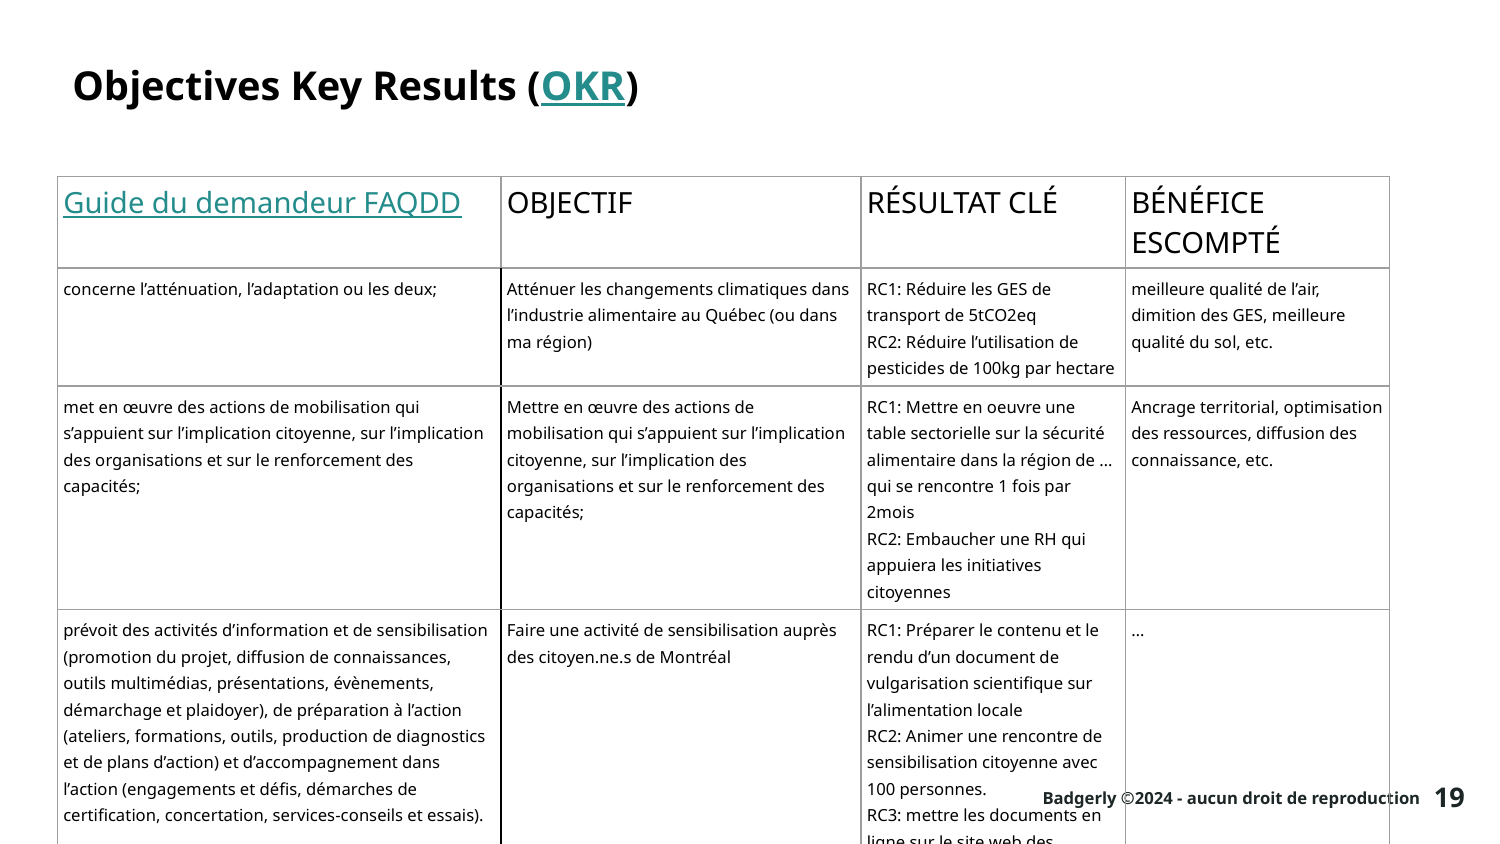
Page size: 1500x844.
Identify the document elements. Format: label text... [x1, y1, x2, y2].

table_cell concerne l’atténuation, l’adaptation ou les deux; [58, 269, 500, 385]
title Objectives Key Results (OKR) [57, 45, 1443, 130]
table_cell RC1: Réduire les GES de transport de 5tCO2eq RC2: Réduire l’utilisation de pesticides de 100kg par hectare [862, 269, 1125, 385]
table_cell prévoit des activités d’information et de sensibilisation (promotion du projet, diffusion de connaissances, outils multimédias, présentations, évènements, démarchage et plaidoyer), de préparation à l’action (ateliers, formations, outils, production de diagnostics et de plans d’action) et d’accompagnement dans l’action (engagements et défis, démarches de certification, concertation, services-conseils et essais). [58, 610, 500, 844]
table_cell met en œuvre des actions de mobilisation qui s’appuient sur l’implication citoyenne, sur l’implication des organisations et sur le renforcement des capacités; [58, 387, 500, 609]
table_cell … [1126, 610, 1389, 844]
table_header RÉSULTAT CLÉ [862, 177, 1125, 267]
table_header OBJECTIF [502, 177, 860, 267]
table_header Guide du demandeur FAQDD [58, 177, 500, 267]
table_cell Atténuer les changements climatiques dans l’industrie alimentaire au Québec (ou dans ma région) [502, 269, 860, 385]
slide_number ‹#› [1390, 764, 1480, 830]
table_cell Faire une activité de sensibilisation auprès des citoyen.ne.s de Montréal [502, 610, 860, 844]
table_header BÉNÉFICE ESCOMPTÉ [1126, 177, 1389, 267]
table_cell meilleure qualité de l’air, dimition des GES, meilleure qualité du sol, etc. [1126, 269, 1389, 385]
table_cell Mettre en œuvre des actions de mobilisation qui s’appuient sur l’implication citoyenne, sur l’implication des organisations et sur le renforcement des capacités; [502, 387, 860, 609]
table_cell Ancrage territorial, optimisation des ressources, diffusion des connaissance, etc. [1126, 387, 1389, 609]
table_cell RC1: Préparer le contenu et le rendu d’un document de vulgarisation scientifique sur l’alimentation locale RC2: Animer une rencontre de sensibilisation citoyenne avec 100 personnes. RC3: mettre les documents en ligne sur le site web des partenaires [862, 610, 1125, 844]
table_cell RC1: Mettre en oeuvre une table sectorielle sur la sécurité alimentaire dans la région de … qui se rencontre 1 fois par 2mois RC2: Embaucher une RH qui appuiera les initiatives citoyennes [862, 387, 1125, 609]
